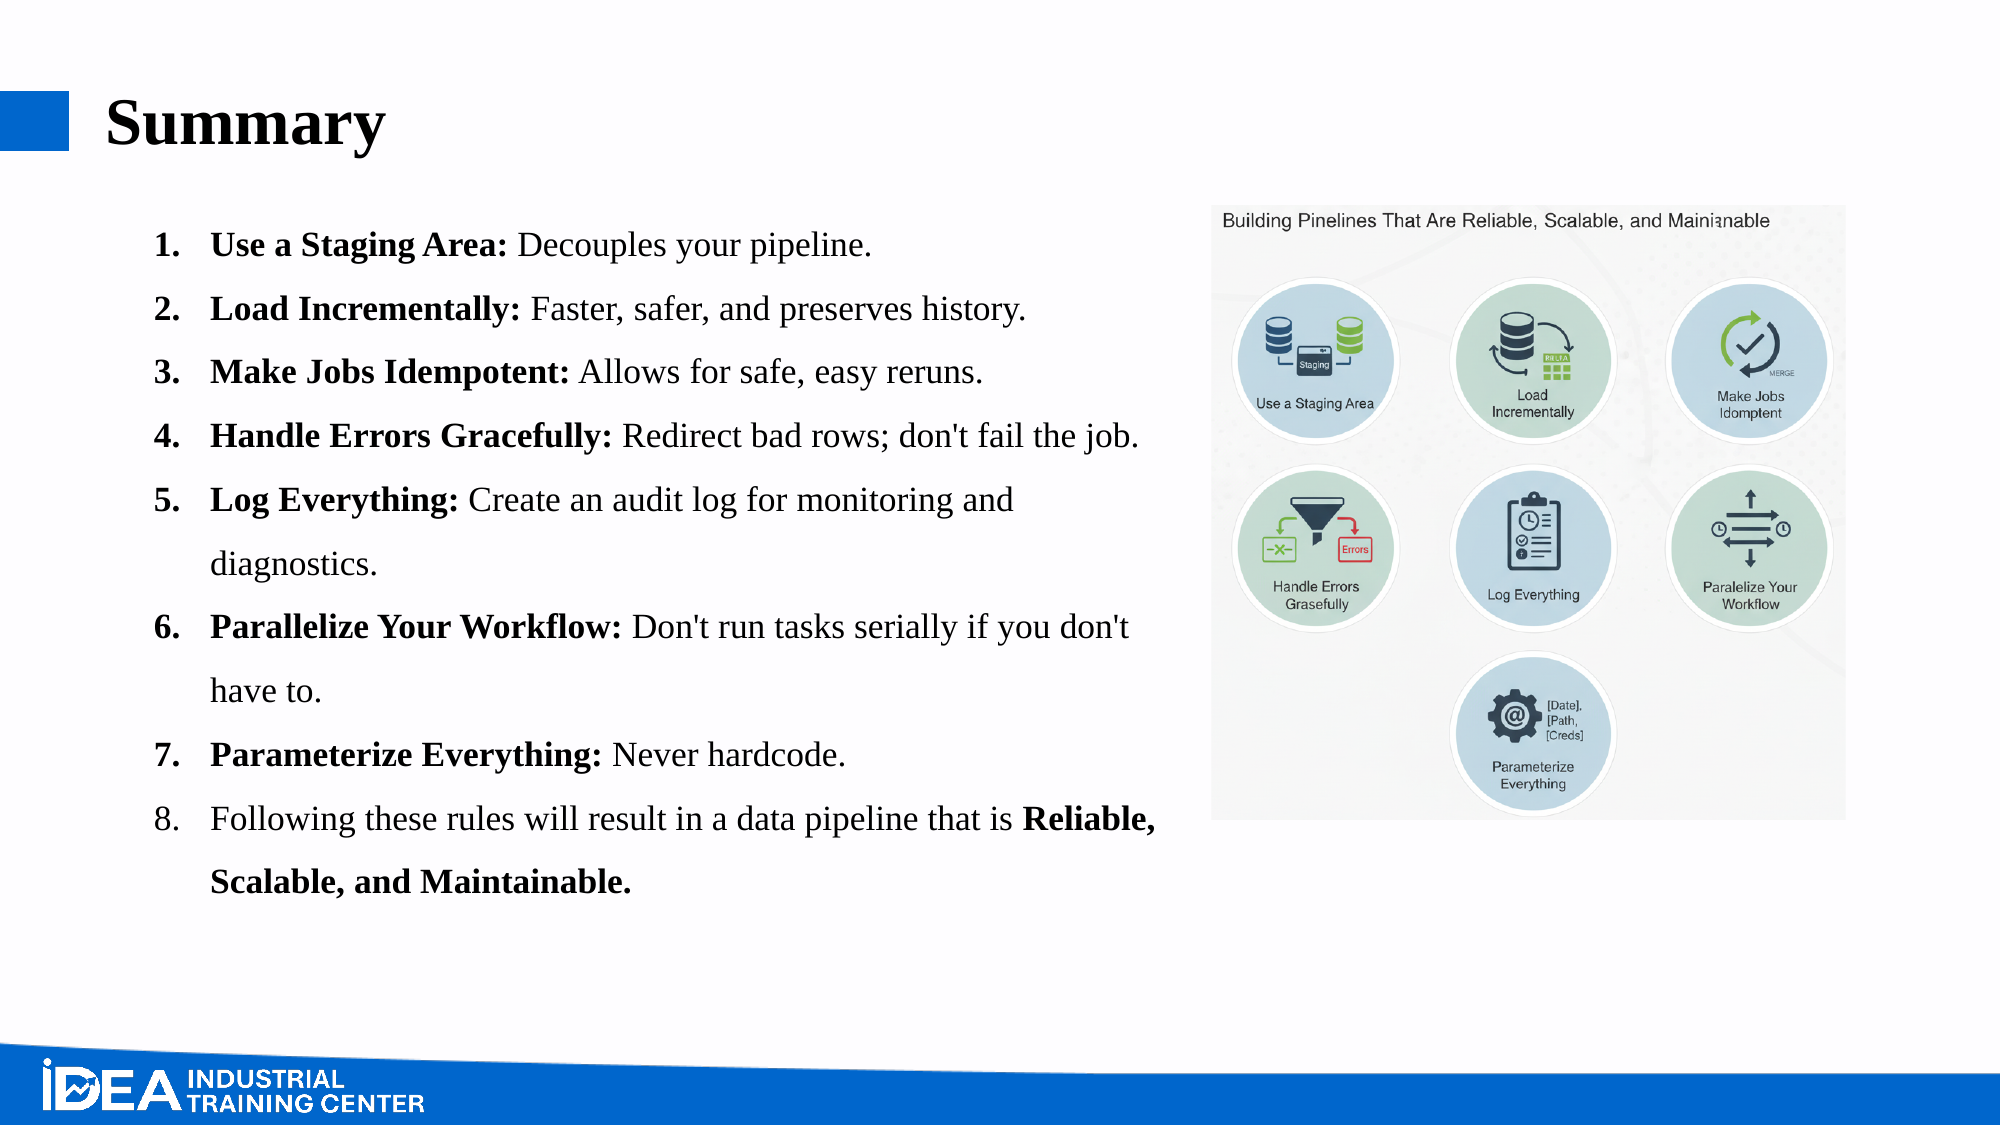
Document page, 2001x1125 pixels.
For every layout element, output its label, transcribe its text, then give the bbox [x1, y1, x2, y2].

text_box Use a Staging Area: Decouples your pipeline. Load Incrementally: Faster, safer, and preserves history. Make Jobs Idempotent: Allows for safe, easy reruns. Handle Errors Gracefully: Redirect bad rows; don't fail the job. Log Everything: Create an audit log for monitoring and diagnostics. Parallelize Your Workflow: Don't run tasks serially if you don't have to. Parameterize Everything: Never hardcode. Following these rules will result in a data pipeline that is Reliable, Scalable, and Maintainable. [139, 192, 1179, 909]
picture [0, 91, 69, 151]
title Summary [105, 94, 1895, 167]
picture [0, 1031, 2000, 1125]
picture [1211, 204, 1846, 820]
